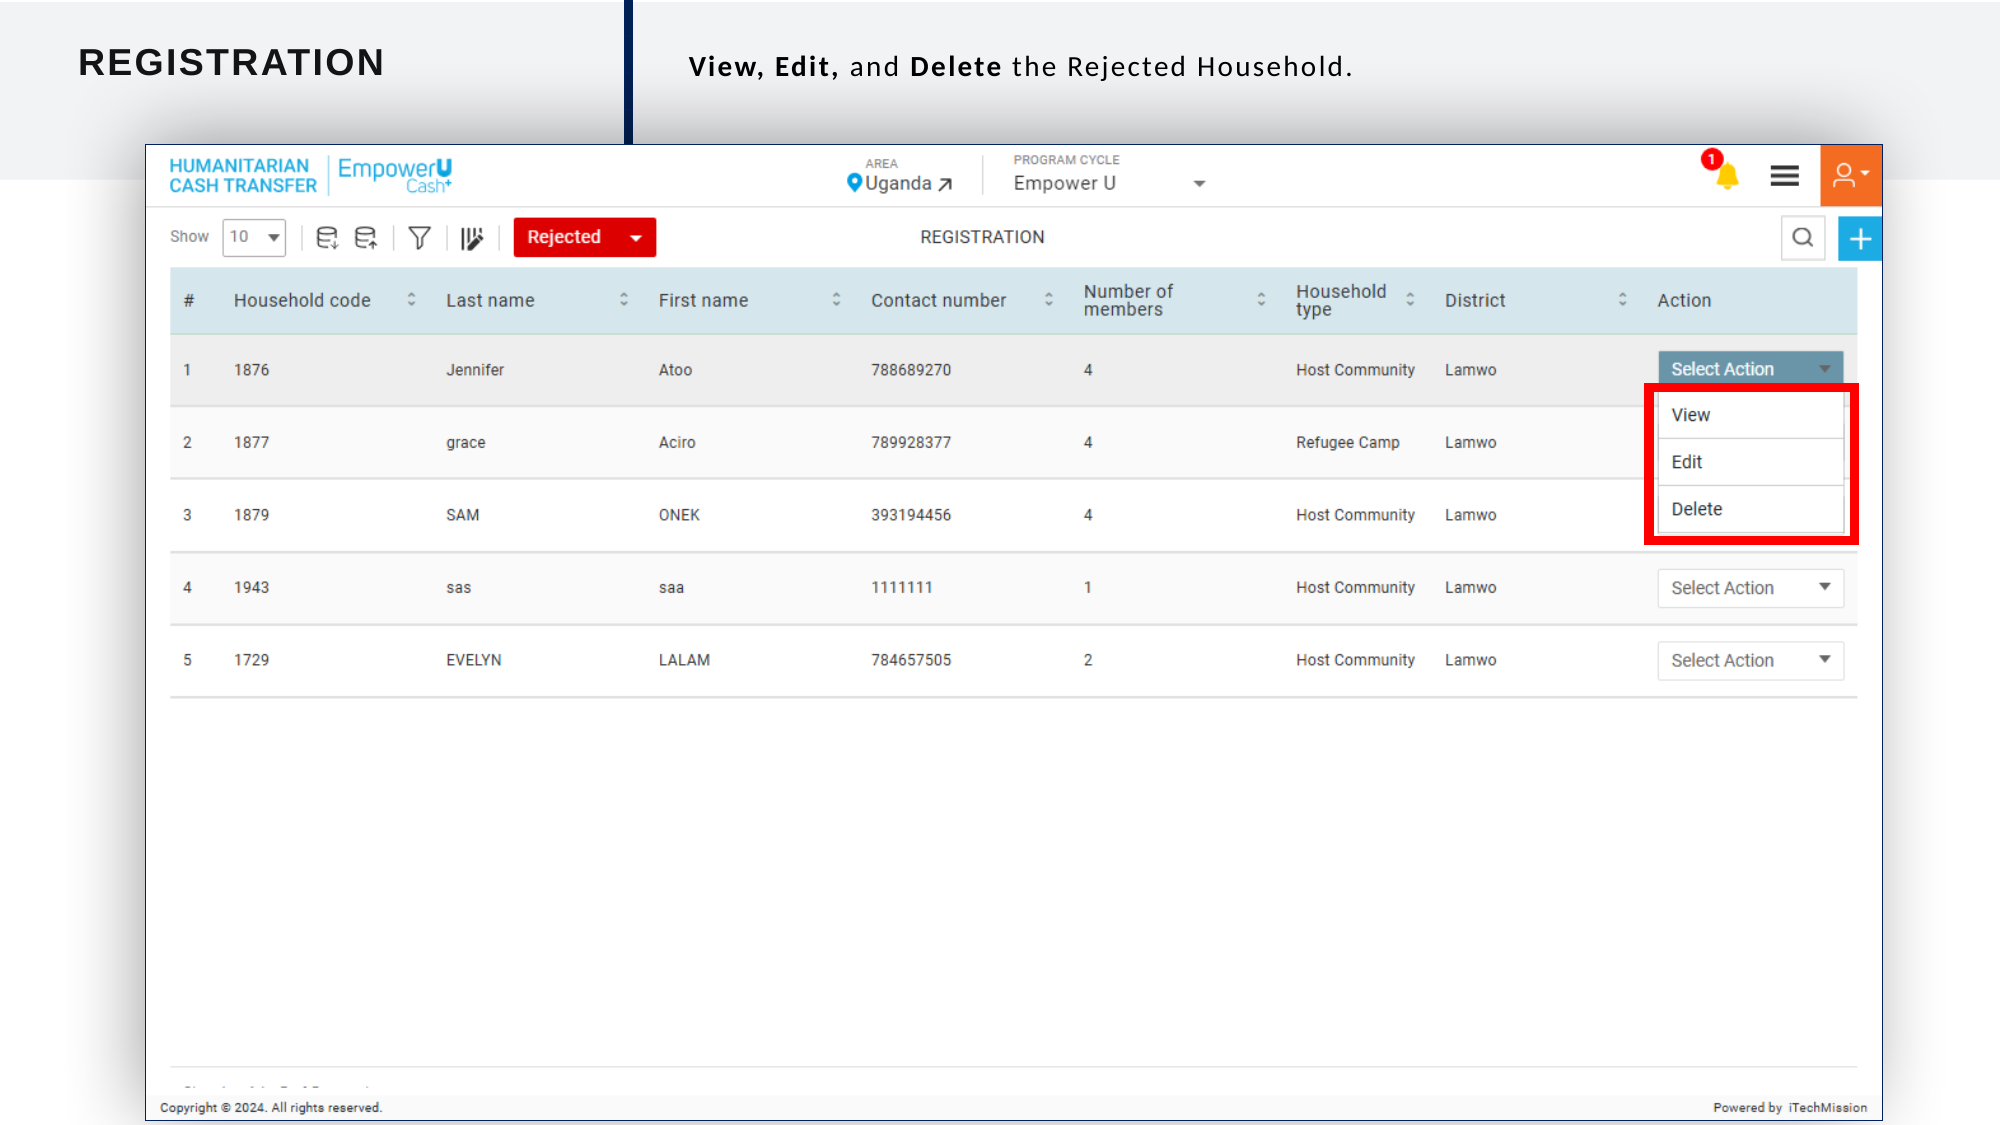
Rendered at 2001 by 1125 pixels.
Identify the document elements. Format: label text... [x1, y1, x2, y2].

text_box REGISTRATION [63, 38, 585, 91]
text_box [633, 1, 2000, 181]
text_box View, Edit, and Delete the Rejected Household. [673, 40, 1883, 90]
picture [145, 144, 1884, 1121]
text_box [624, 0, 633, 144]
text_box [0, 1, 624, 181]
